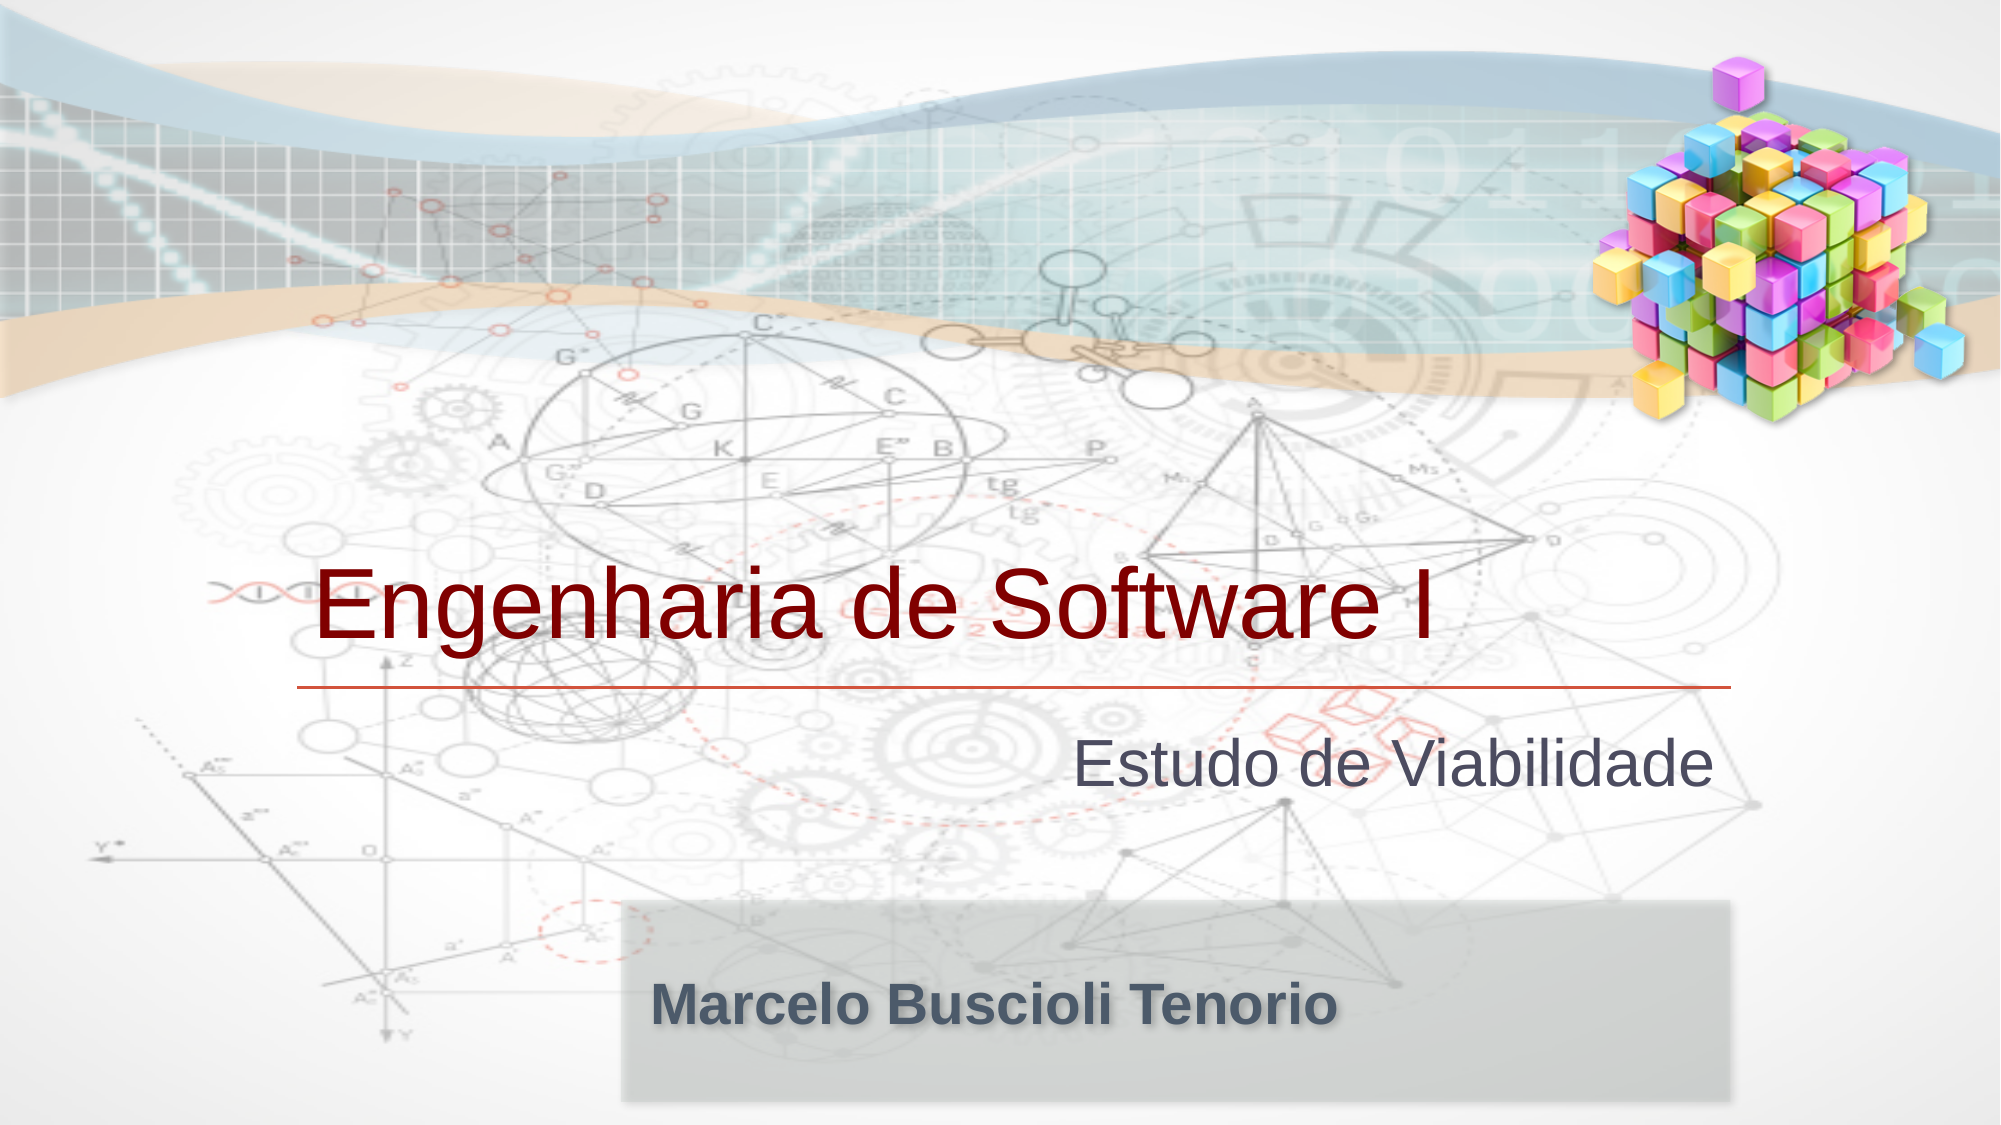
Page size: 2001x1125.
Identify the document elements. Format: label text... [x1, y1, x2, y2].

picture [1593, 54, 1969, 430]
subtitle Estudo de Viabilidade [297, 712, 1731, 900]
title Engenharia de Software I [297, 350, 1731, 667]
